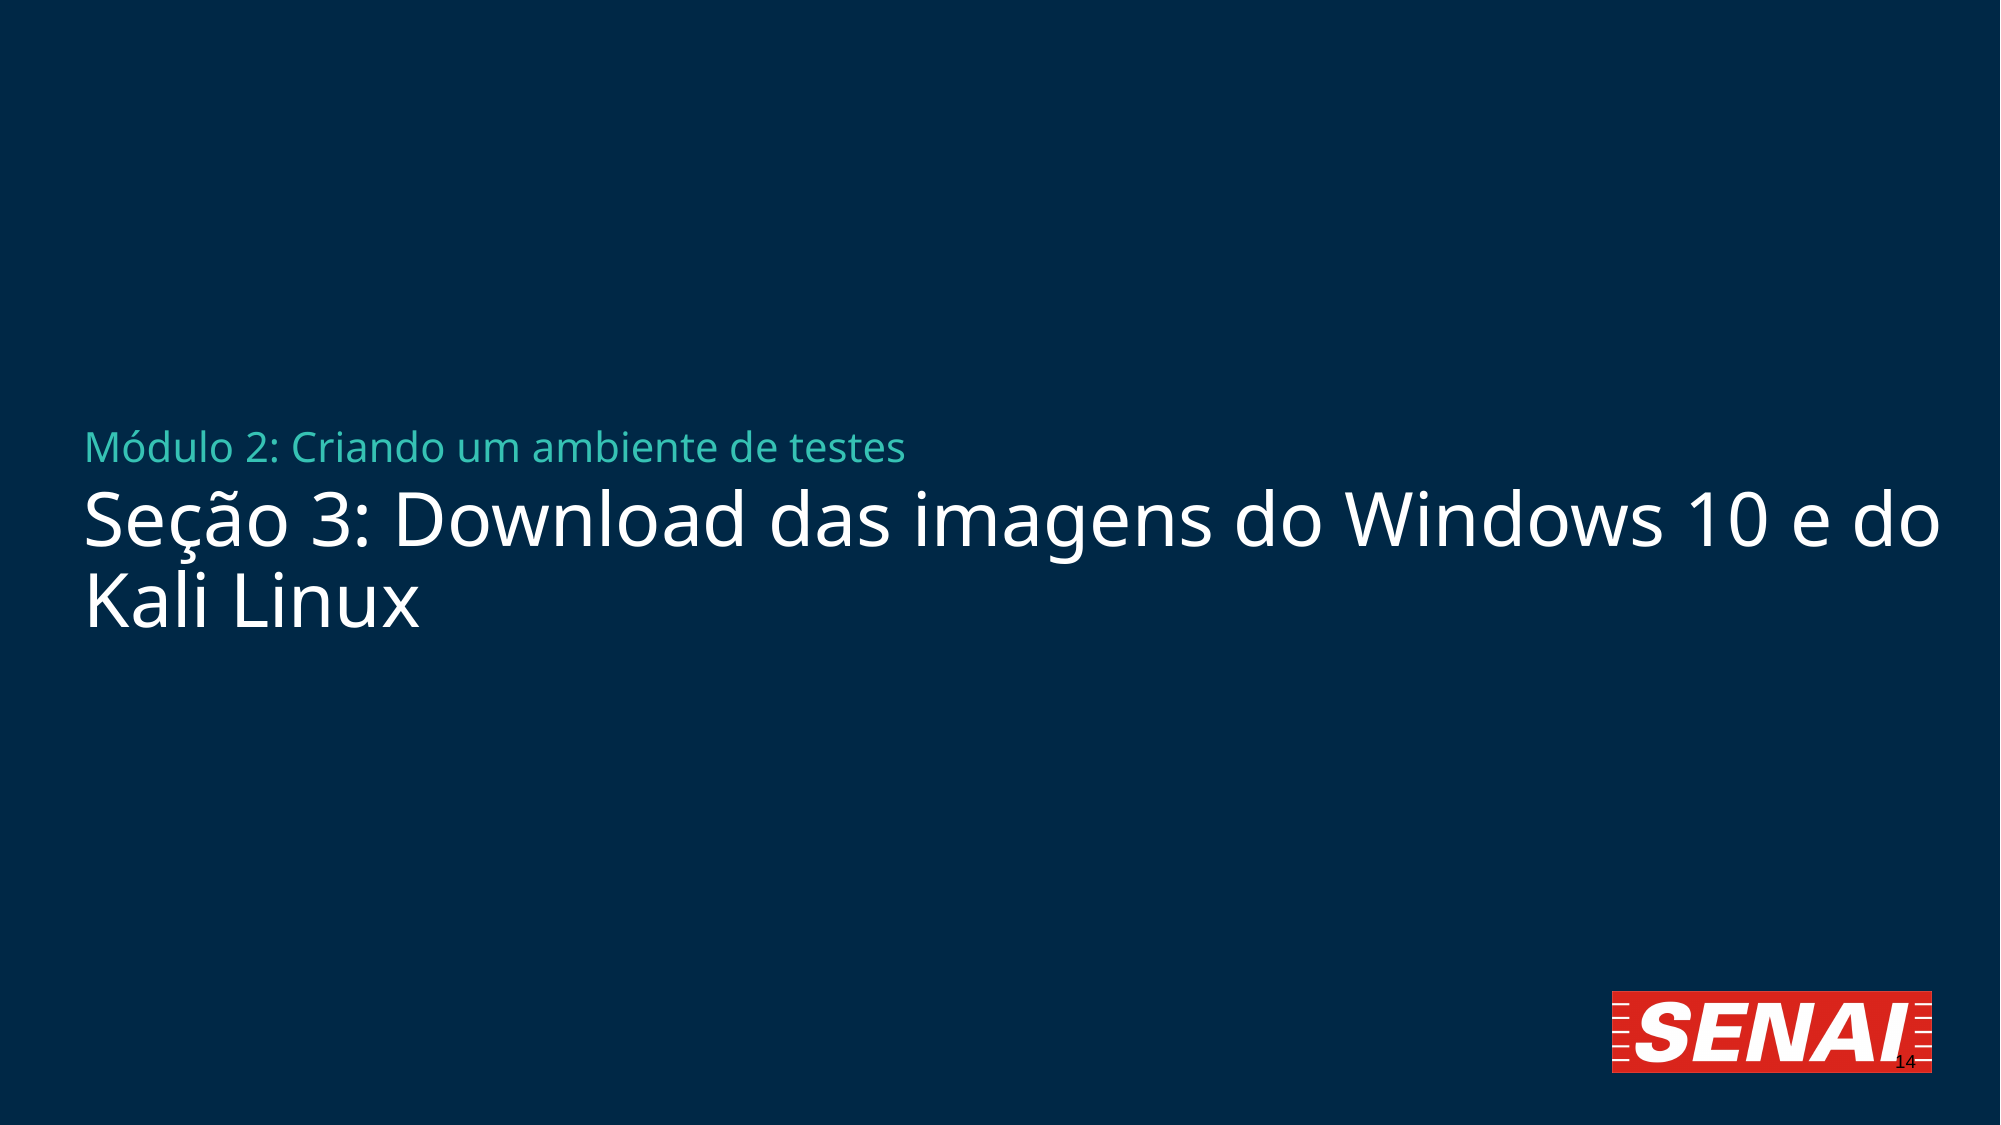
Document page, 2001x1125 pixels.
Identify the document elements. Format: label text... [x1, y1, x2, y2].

title Seção 3: Download das imagens do Windows 10 e do Kali Linux [68, 523, 1990, 602]
text_box ‹#› [1481, 1042, 1932, 1103]
picture [1612, 991, 1932, 1042]
list Módulo 2: Criando um ambiente de testes [68, 418, 1391, 500]
